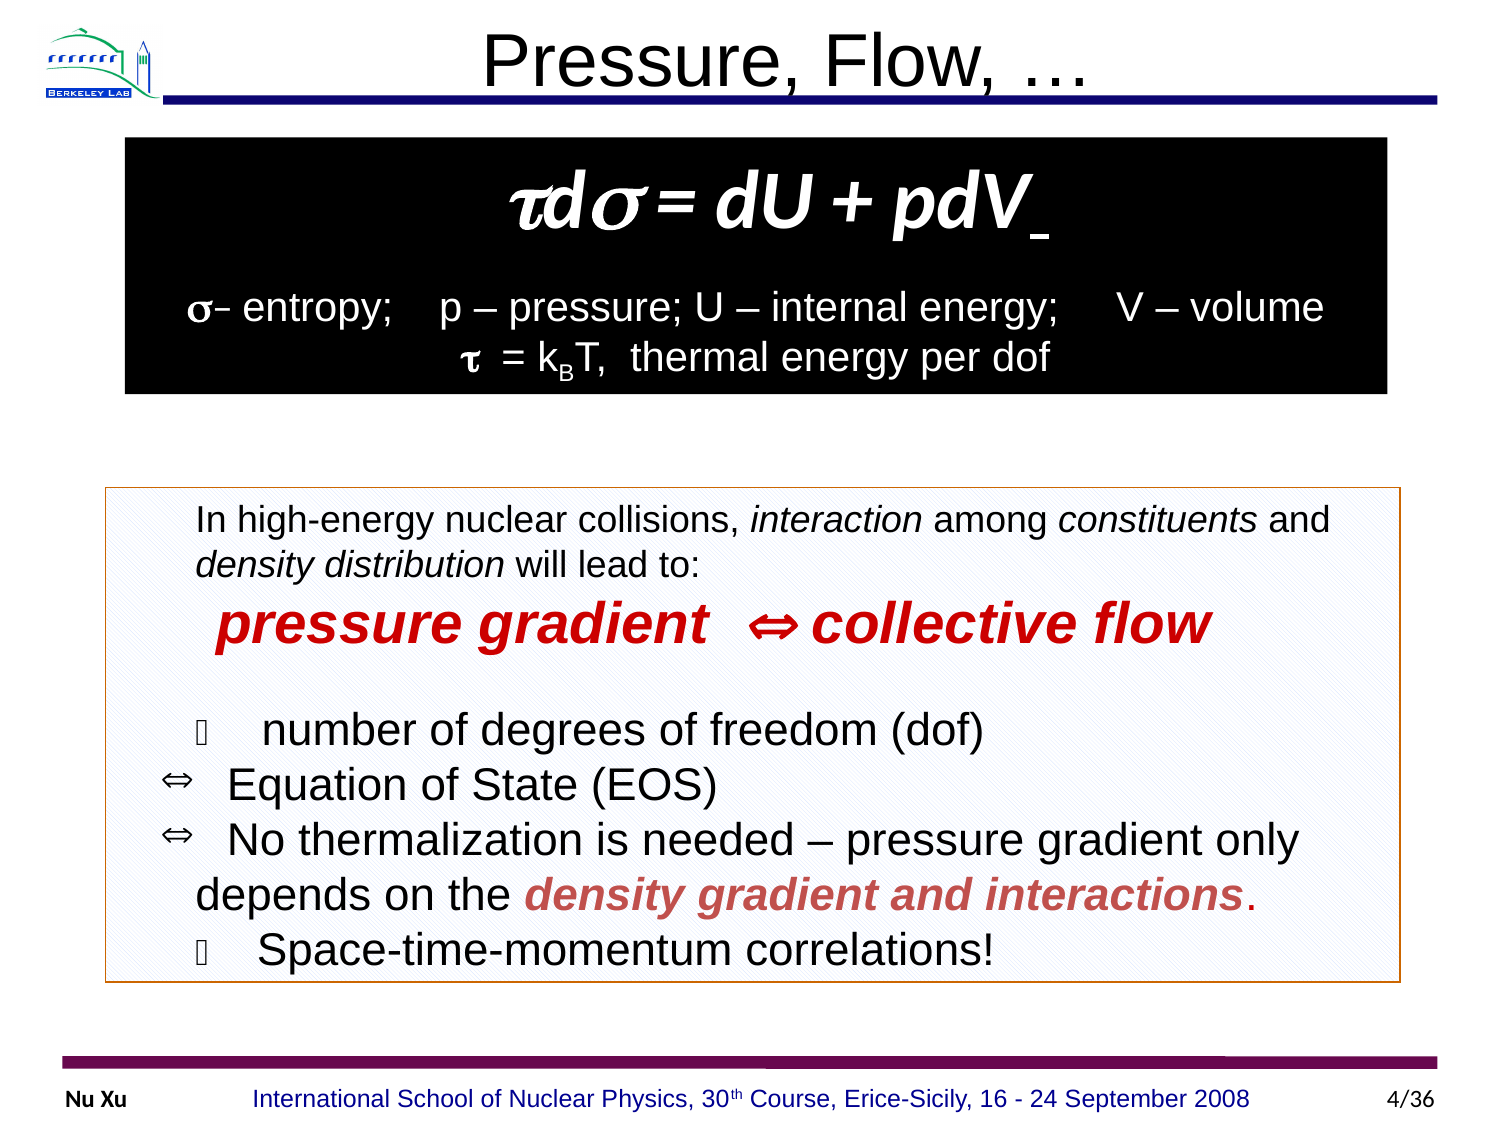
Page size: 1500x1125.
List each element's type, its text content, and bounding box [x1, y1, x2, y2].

text_box tds = dU + pdV s– entropy; p – pressure; U – internal energy; V – volume t = kBT, thermal energy per dof [124, 137, 1388, 395]
picture [37, 24, 163, 106]
text_box In high-energy nuclear collisions, interaction among constituents and density distribution will lead to: pressure gradient  collective flow  number of degrees of freedom (dof) Equation of State (EOS) No thermalization is needed – pressure gradient only depends on the density gradient and interactions.  Space-time-momentum correlations! [105, 487, 1400, 983]
title Pressure, Flow, … [352, 12, 1225, 100]
